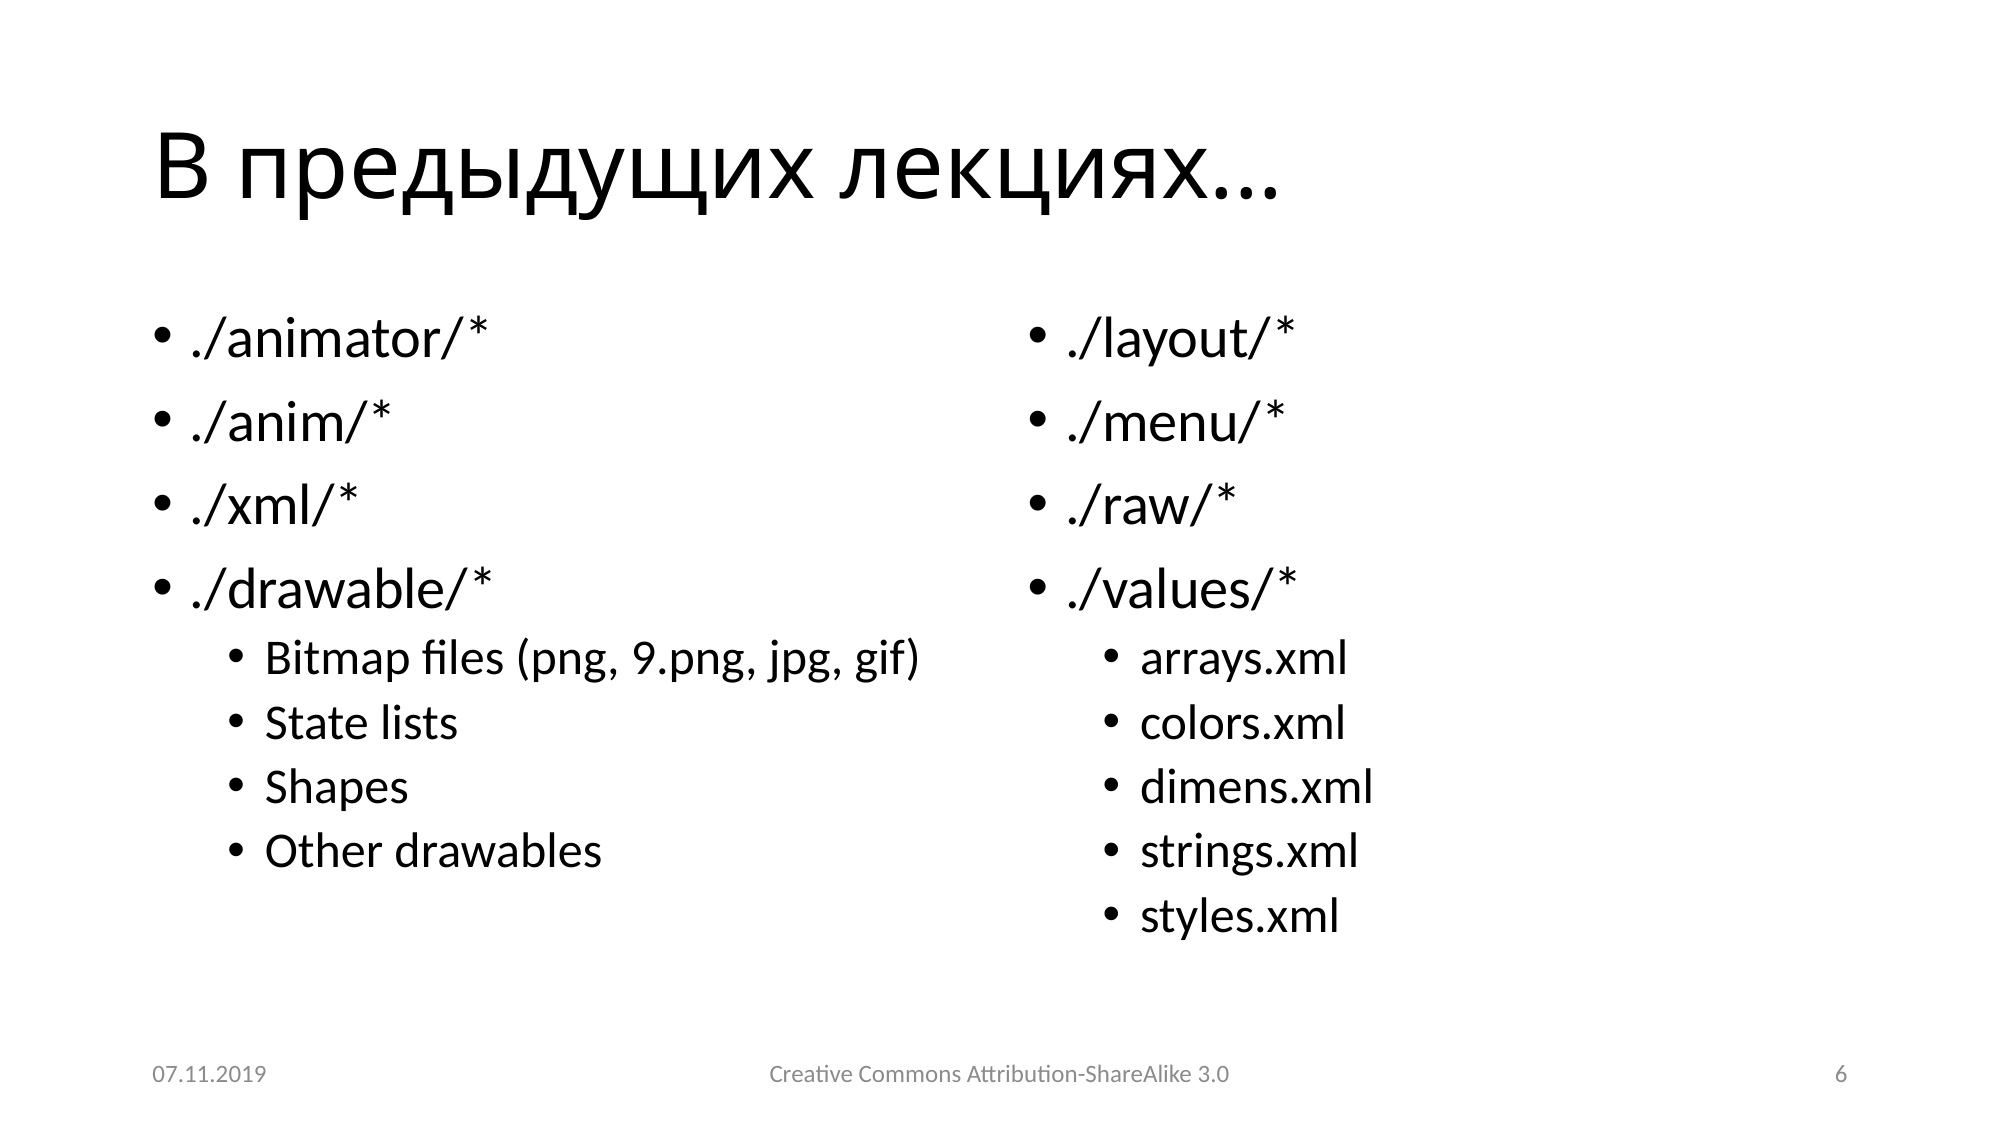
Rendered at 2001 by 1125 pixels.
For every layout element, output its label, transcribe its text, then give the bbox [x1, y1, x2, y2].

list ./layout/* ./menu/* ./raw/* ./values/* arrays.xml colors.xml dimens.xml strings.xml styles.xml [1012, 299, 1863, 1014]
slide_number 6 [1412, 1042, 1863, 1103]
footer Creative Commons Attribution-ShareAlike 3.0 [662, 1042, 1338, 1103]
title В предыдущих лекциях... [137, 59, 1863, 278]
list ./animator/* ./anim/* ./xml/* ./drawable/* Bitmap files (png, 9.png, jpg, gif) State lists Shapes Other drawables [137, 299, 988, 1014]
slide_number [137, 1042, 588, 1103]
